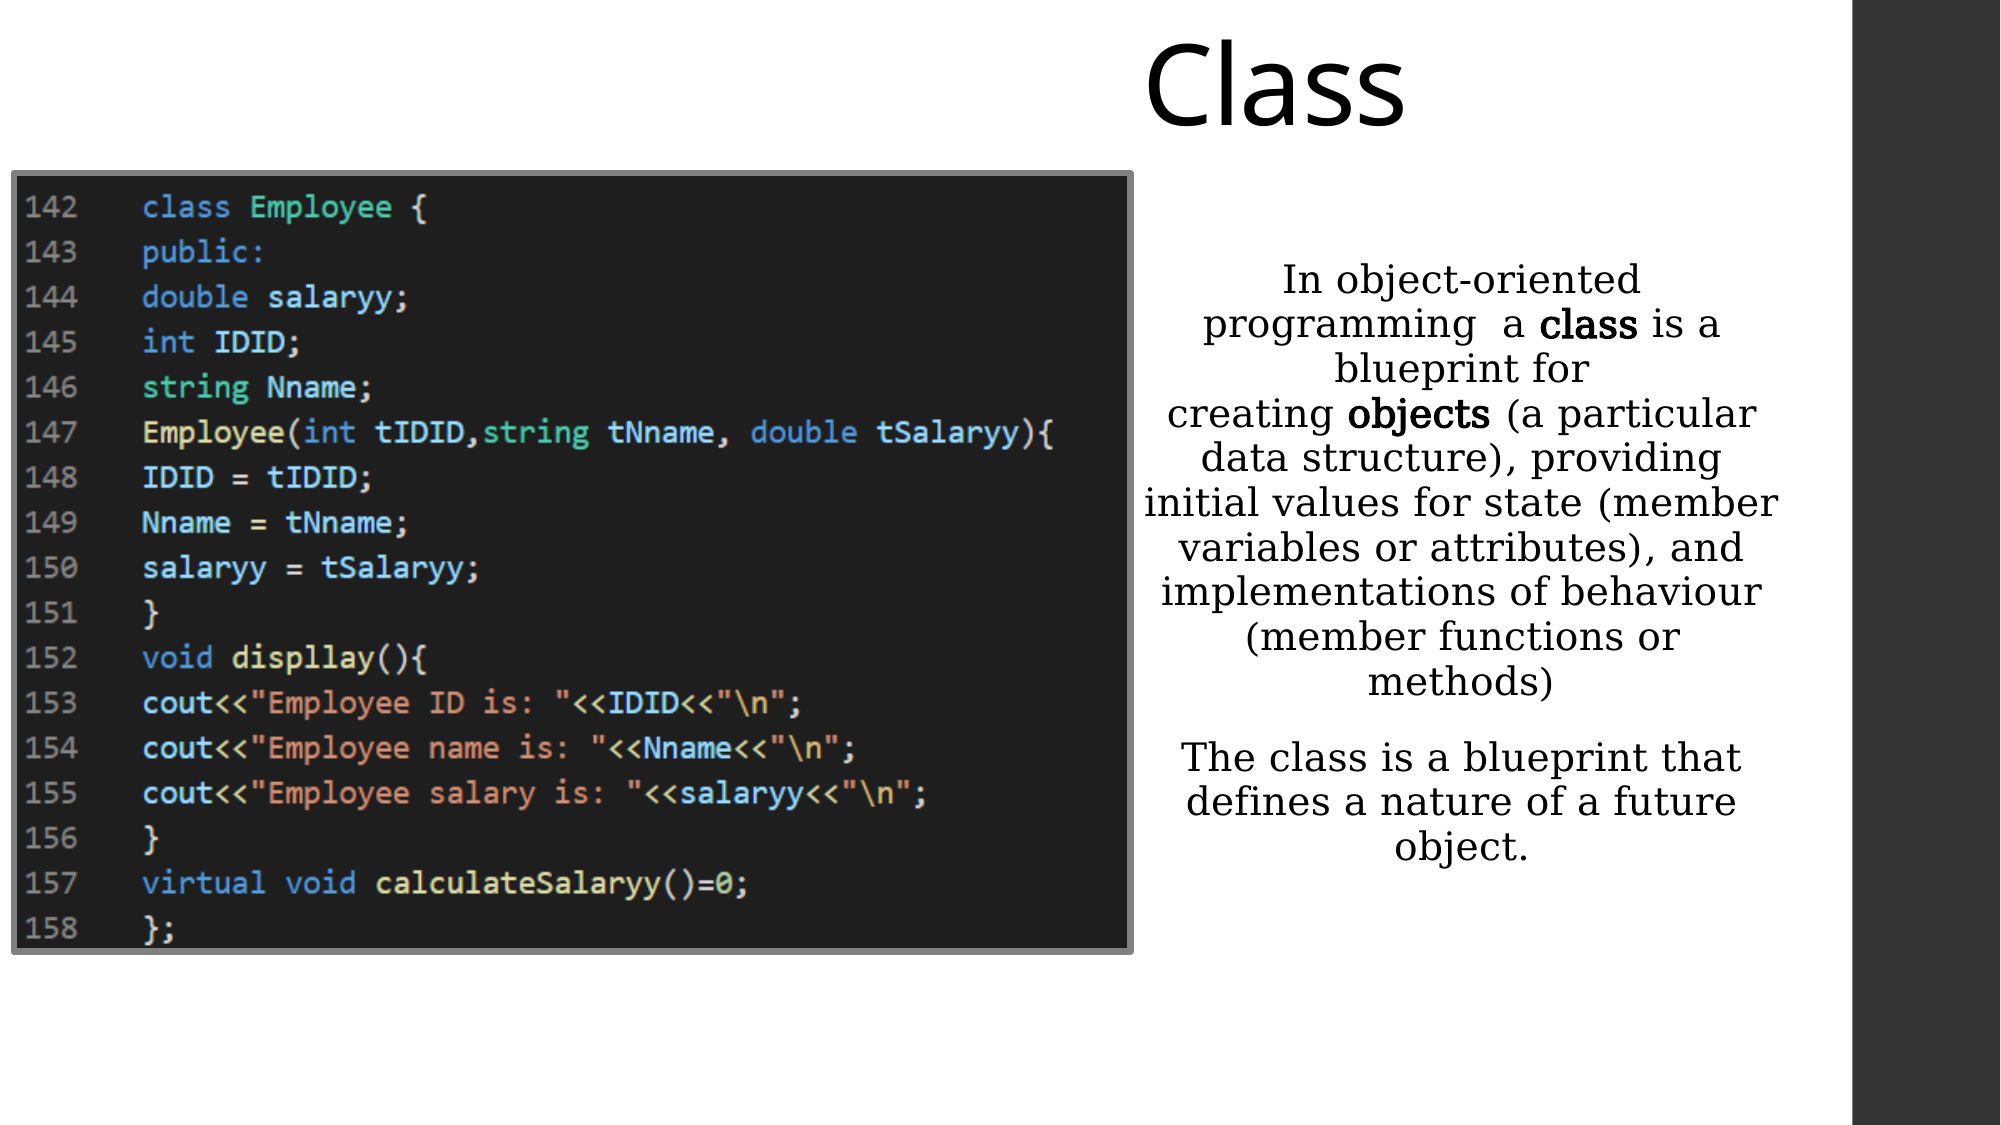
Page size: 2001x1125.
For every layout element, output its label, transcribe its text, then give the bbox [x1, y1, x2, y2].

picture [16, 176, 1128, 949]
list In object-oriented programming a class is a blueprint for creating objects (a particular data structure), providing initial values for state (member variables or attributes), and implementations of behaviour (member functions or methods) The class is a blueprint that defines a nature of a future object. [1135, 250, 1797, 917]
title Class [1127, 0, 1632, 158]
